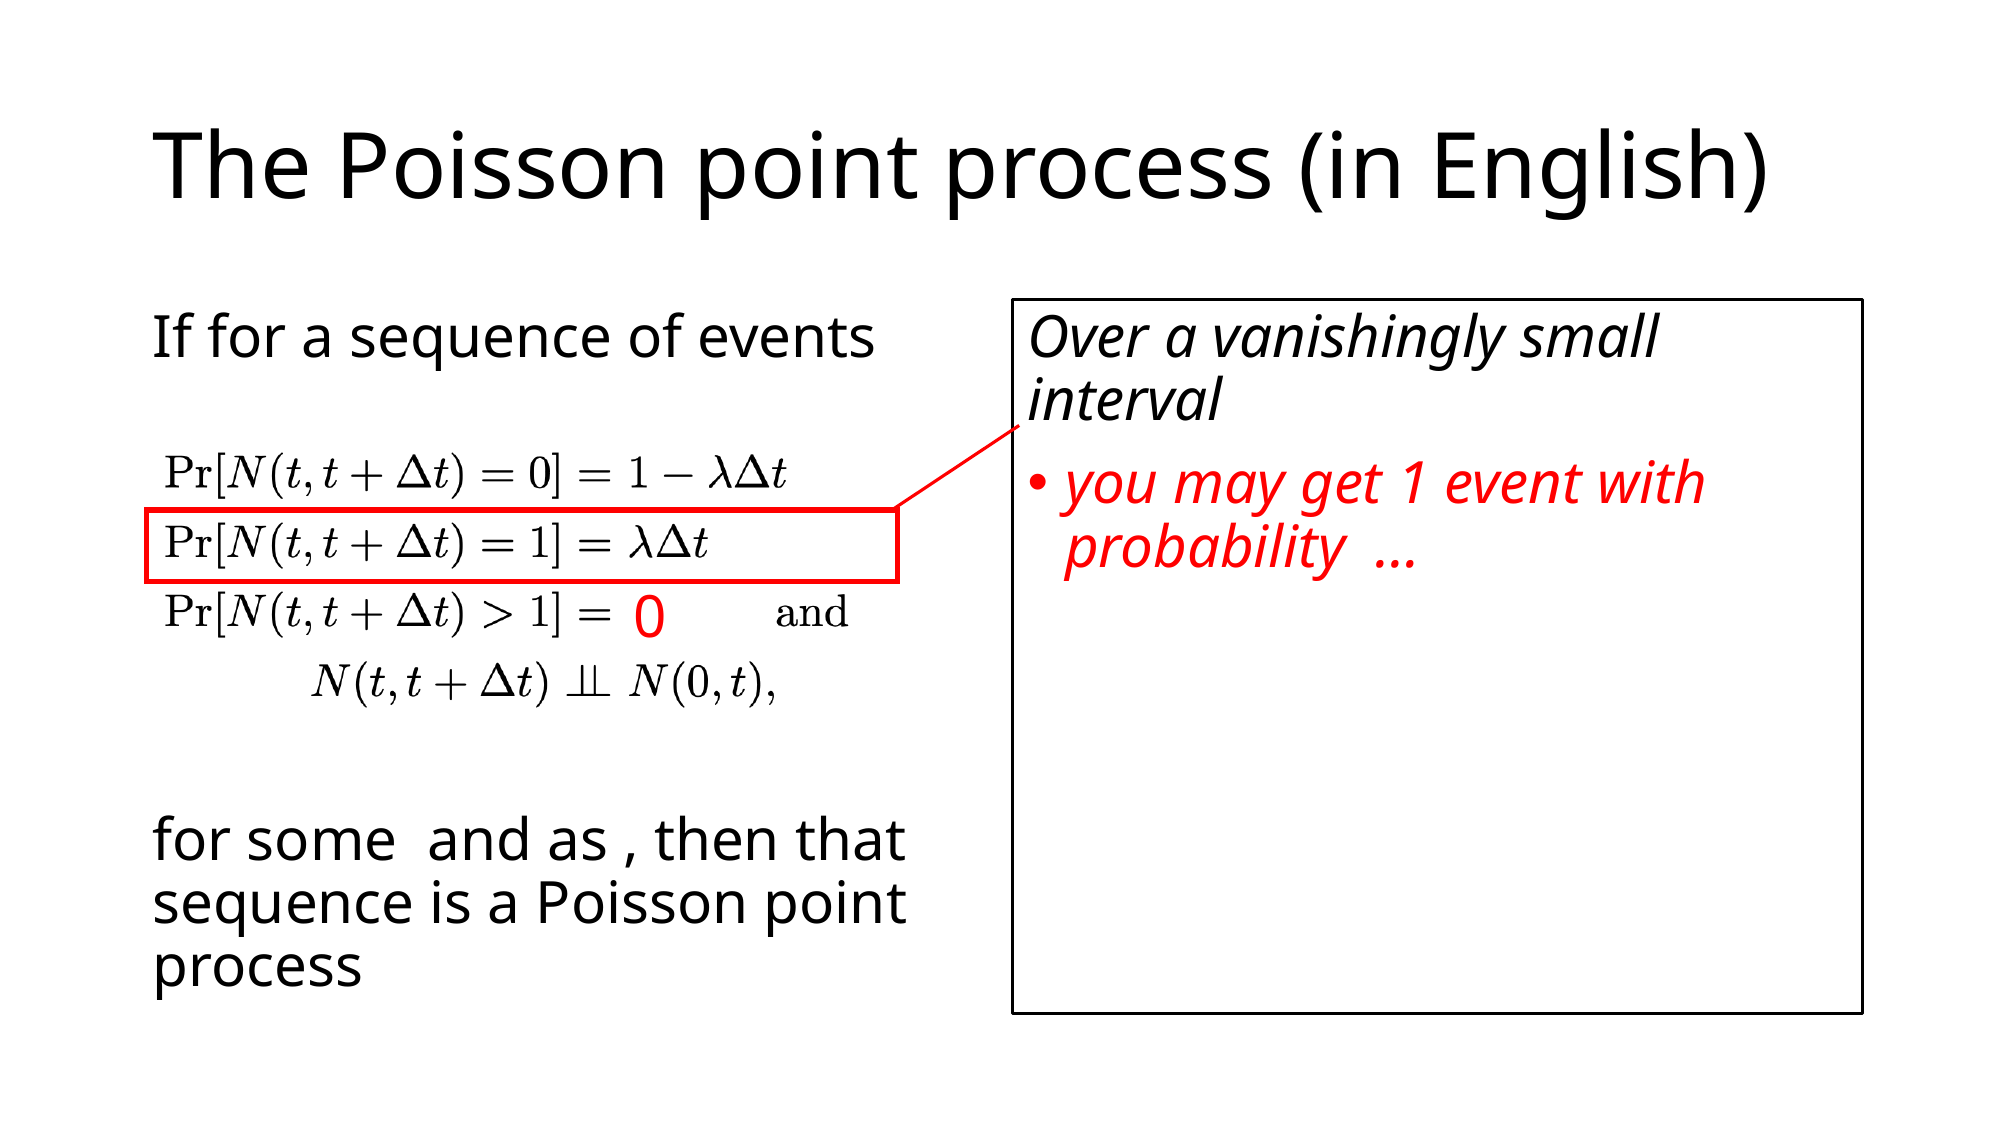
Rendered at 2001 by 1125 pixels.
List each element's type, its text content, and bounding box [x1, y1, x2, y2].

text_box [617, 582, 977, 651]
picture [145, 582, 980, 735]
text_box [145, 424, 1020, 582]
title The Poisson point process (in English) [137, 59, 1863, 278]
